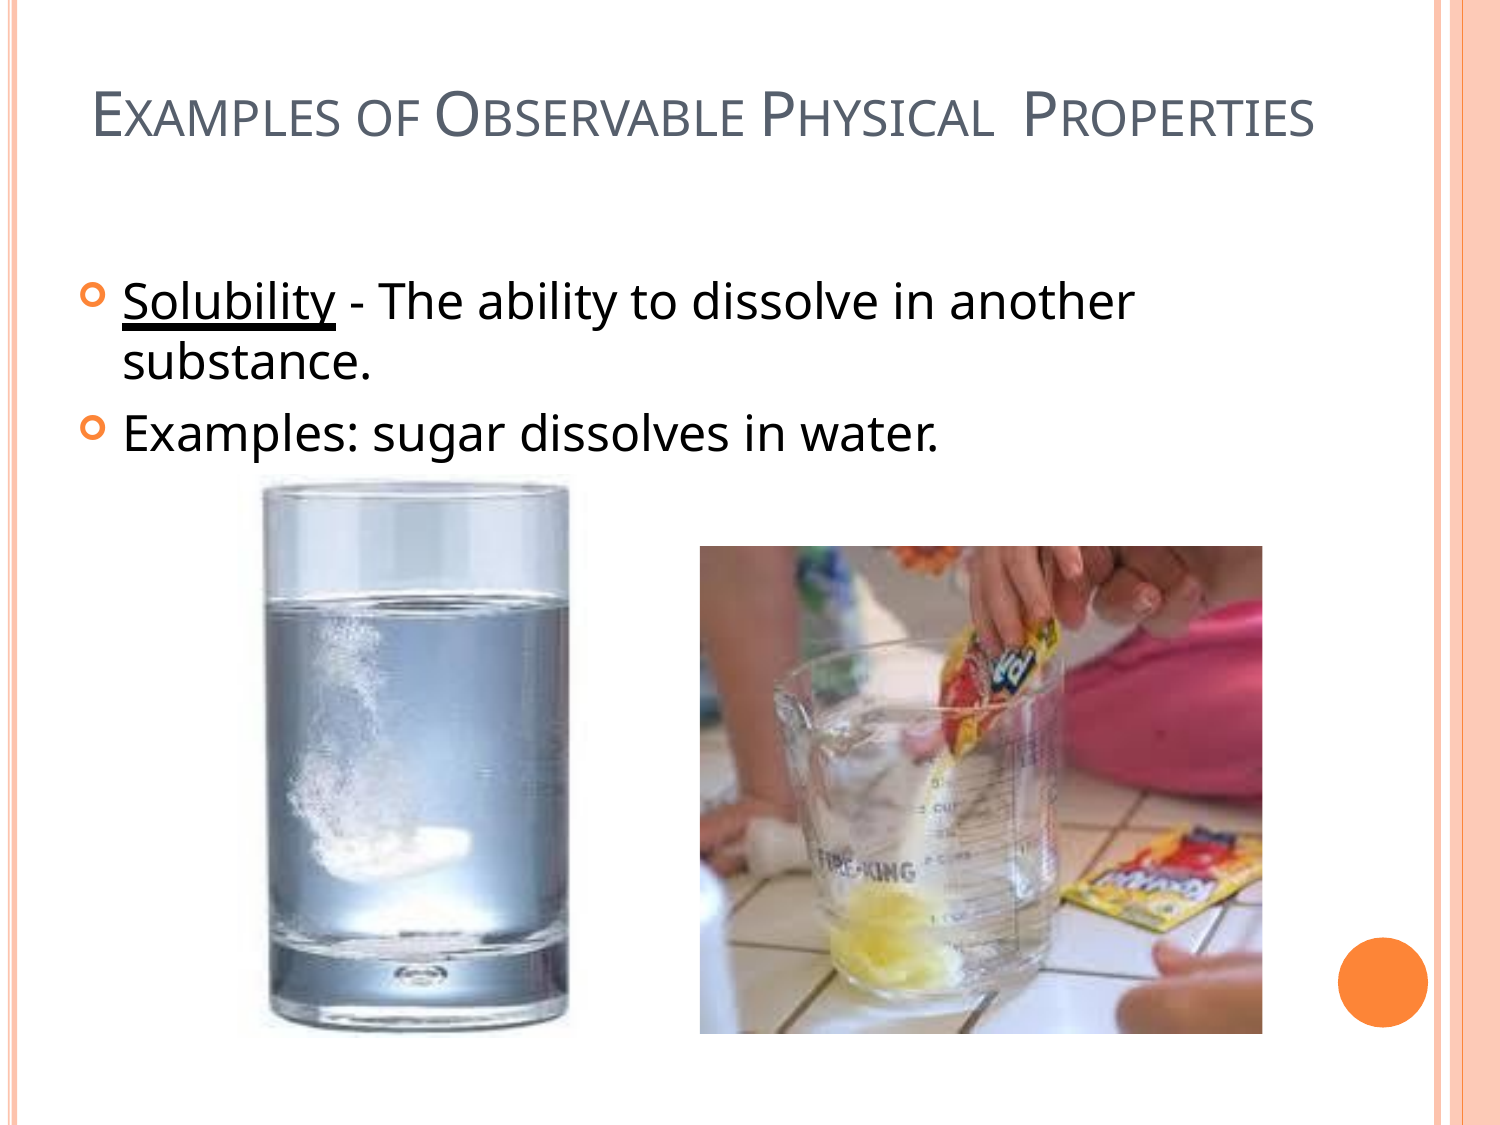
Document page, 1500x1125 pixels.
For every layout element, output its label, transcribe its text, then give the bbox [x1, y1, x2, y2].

text_box [237, 474, 588, 1038]
title EXAMPLES OF OBSERVABLE PHYSICAL PROPERTIES [90, 31, 1410, 262]
text_box Solubility - The ability to dissolve in another substance. Examples: sugar dissolves in water. [75, 267, 1300, 462]
text_box [699, 546, 1263, 1034]
